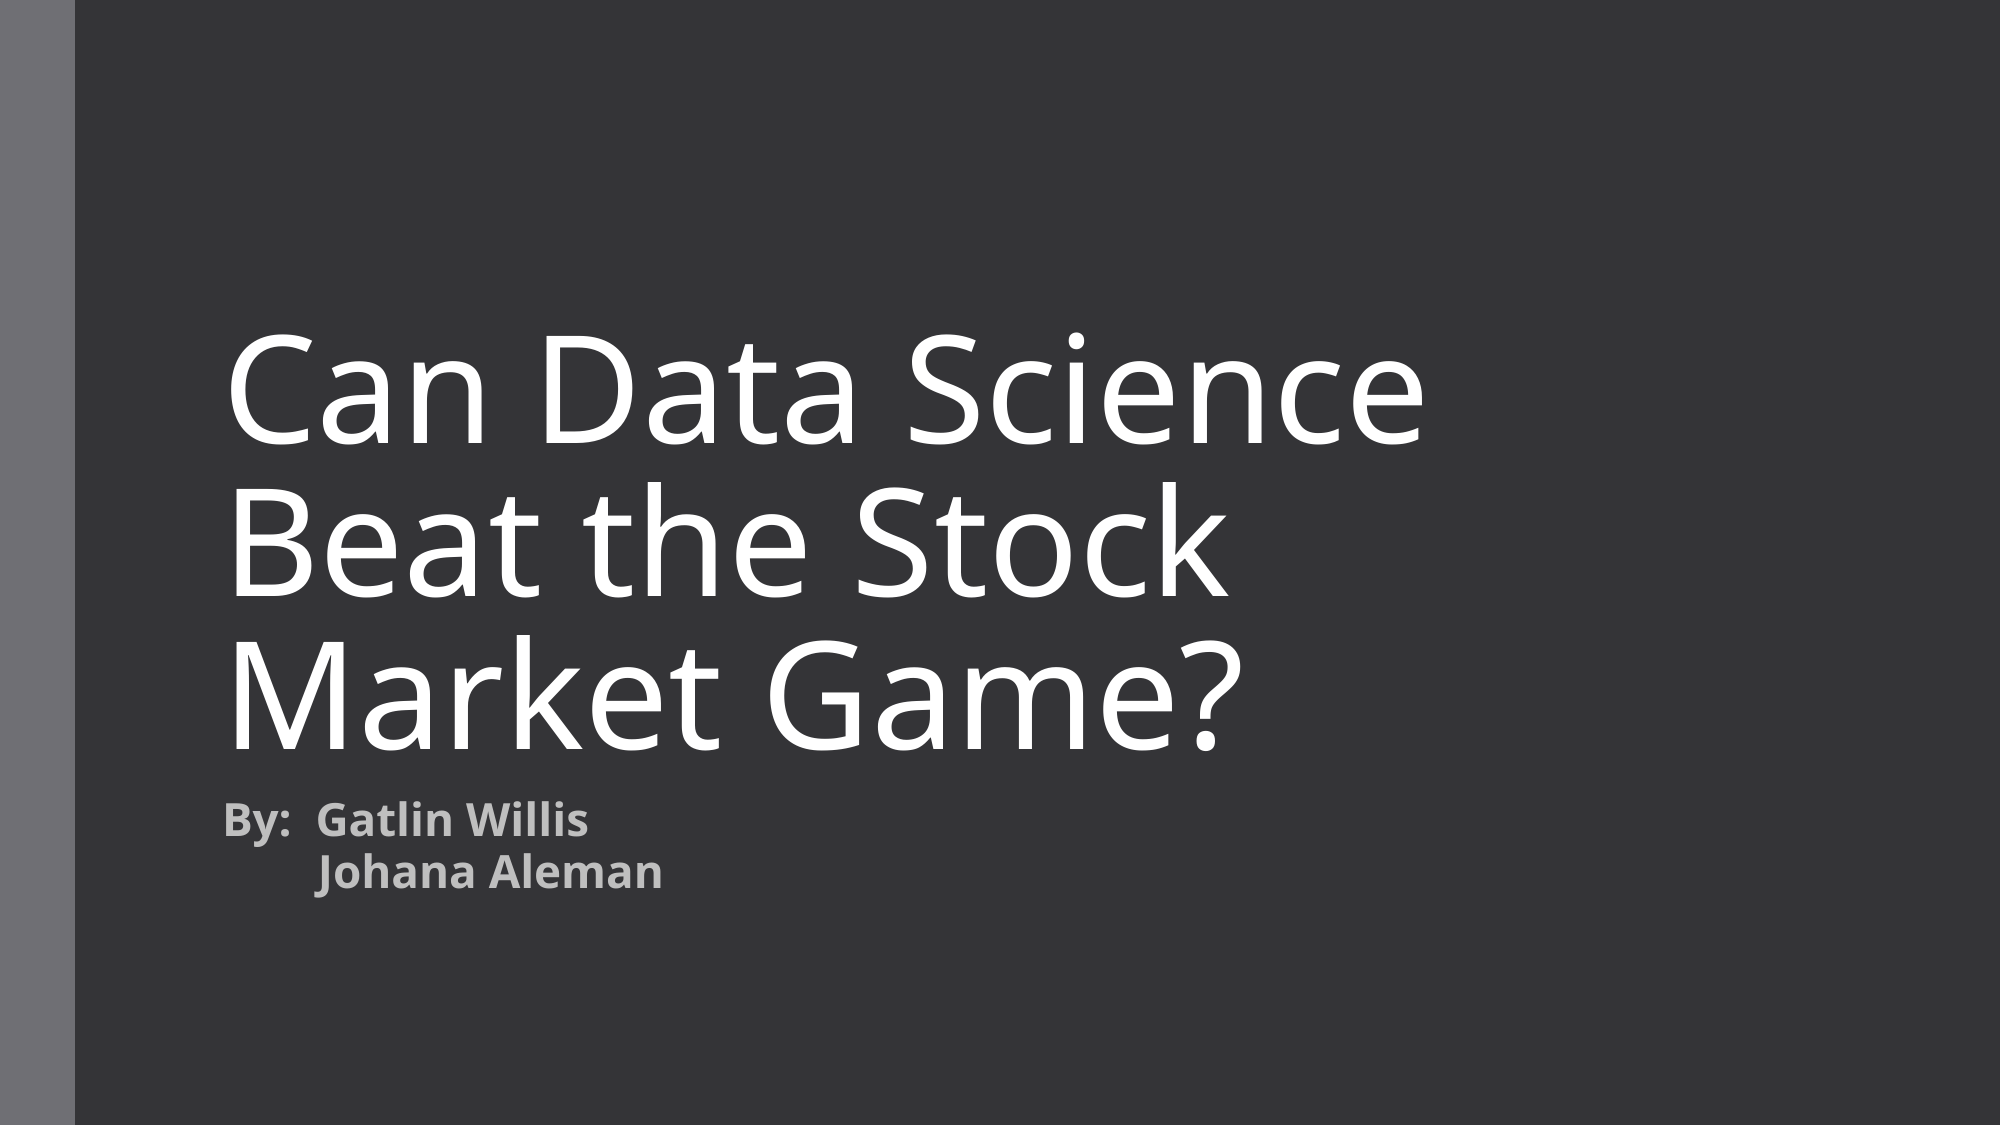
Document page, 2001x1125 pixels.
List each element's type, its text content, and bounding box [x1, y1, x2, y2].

subtitle By: Gatlin Willis Johana Aleman [206, 787, 1752, 1065]
title Can Data Science Beat the Stock Market Game? [206, 124, 1752, 787]
